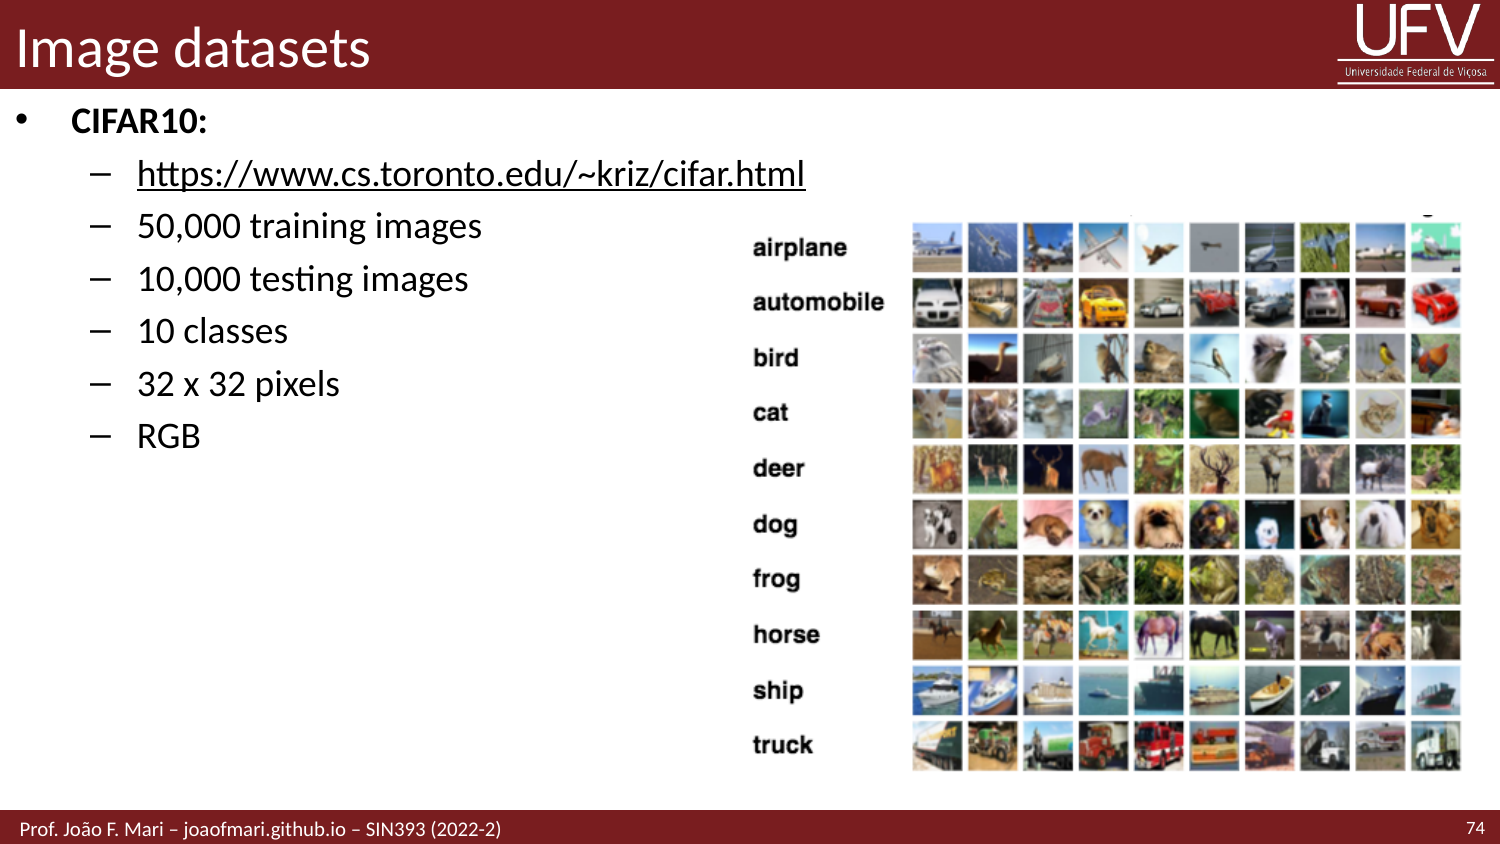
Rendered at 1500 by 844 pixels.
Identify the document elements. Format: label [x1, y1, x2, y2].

list [0, 88, 1500, 812]
footer [0, 812, 1034, 844]
title [0, 0, 1500, 88]
picture [748, 215, 1472, 784]
slide_number [1328, 811, 1500, 844]
